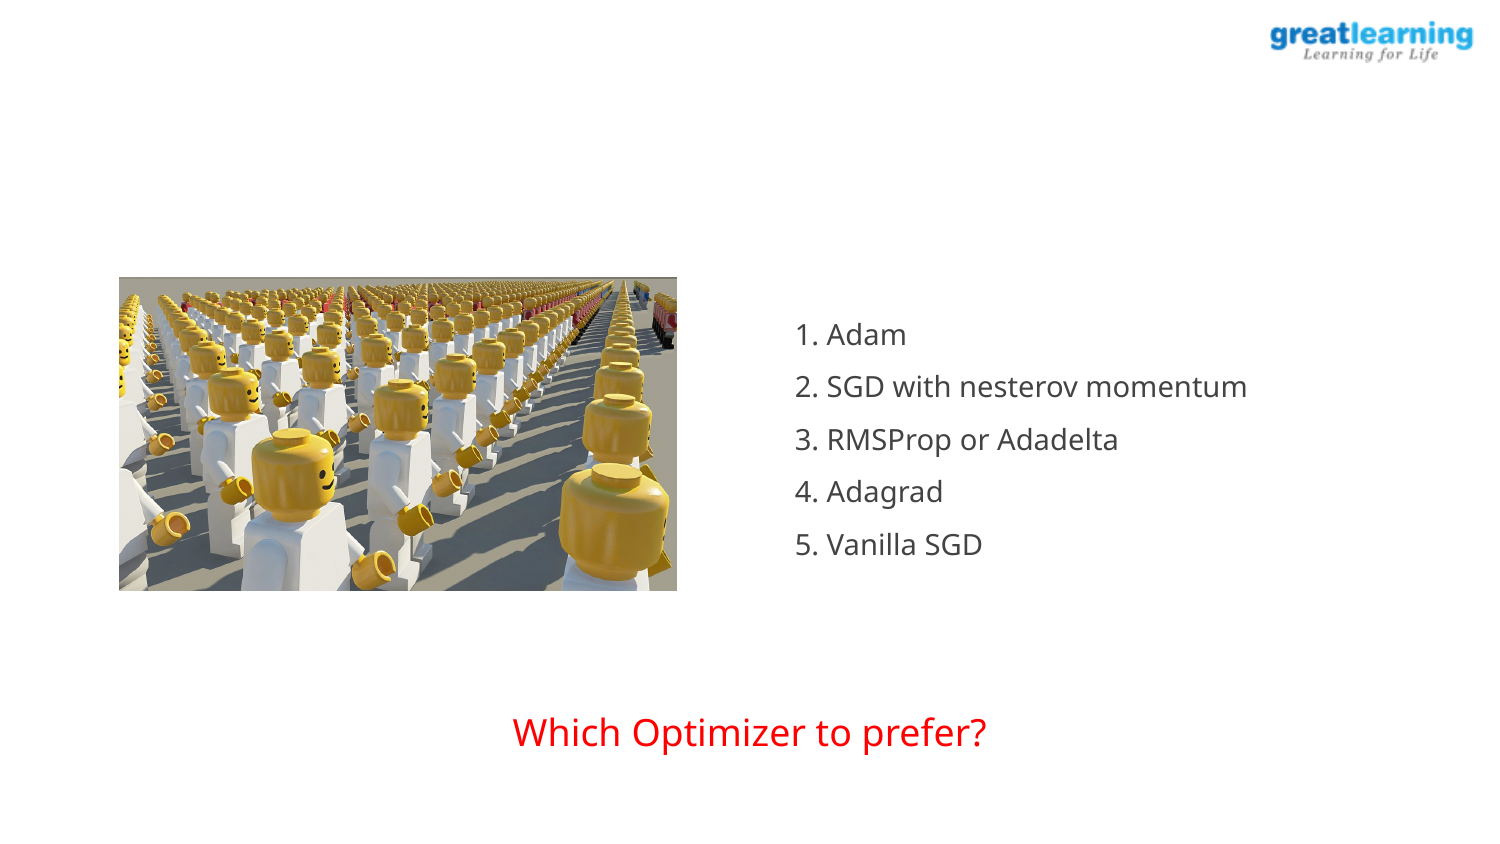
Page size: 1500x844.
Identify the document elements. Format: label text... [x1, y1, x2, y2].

text_box Which Optimizer to prefer? [406, 692, 1094, 763]
picture [119, 277, 677, 592]
picture [1270, 20, 1474, 63]
text_box 1. Adam 2. SGD with nesterov momentum 3. RMSProp or Adadelta 4. Adagrad 5. Vanilla SGD [779, 268, 1445, 591]
